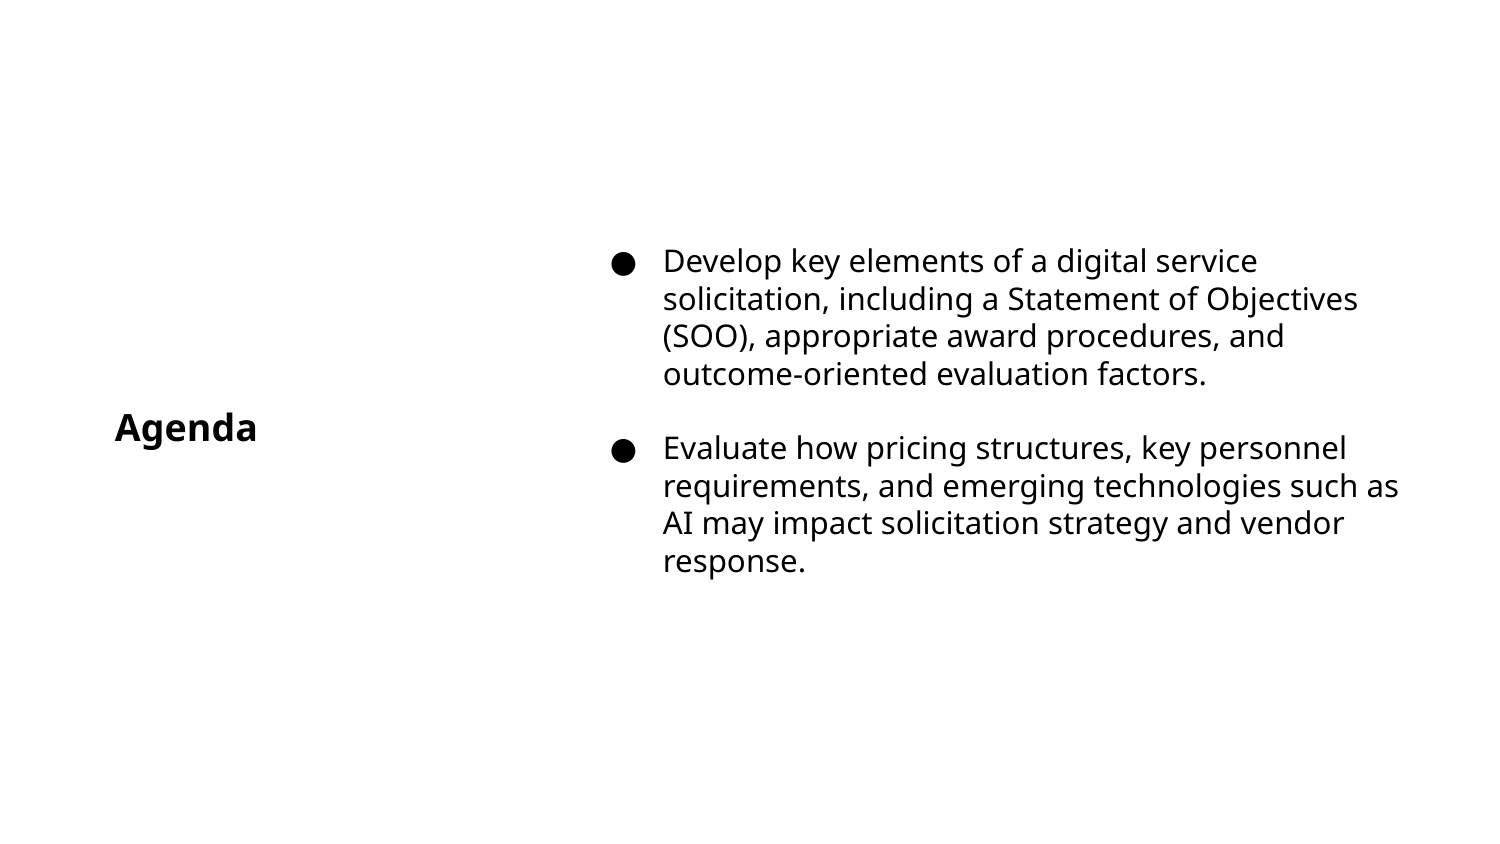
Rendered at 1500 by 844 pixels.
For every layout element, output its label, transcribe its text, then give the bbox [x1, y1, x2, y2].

text_box [756, 445, 1288, 472]
text_box [756, 371, 1288, 375]
title Agenda [99, 399, 572, 445]
text_box [756, 213, 1288, 314]
text_box Develop key elements of a digital service solicitation, including a Statement of Objectives (SOO), appropriate award procedures, and outcome-oriented evaluation factors. Evaluate how pricing structures, key personnel requirements, and emerging technologies such as AI may impact solicitation strategy and vendor response. [572, 375, 1421, 445]
text_box [756, 528, 1288, 629]
